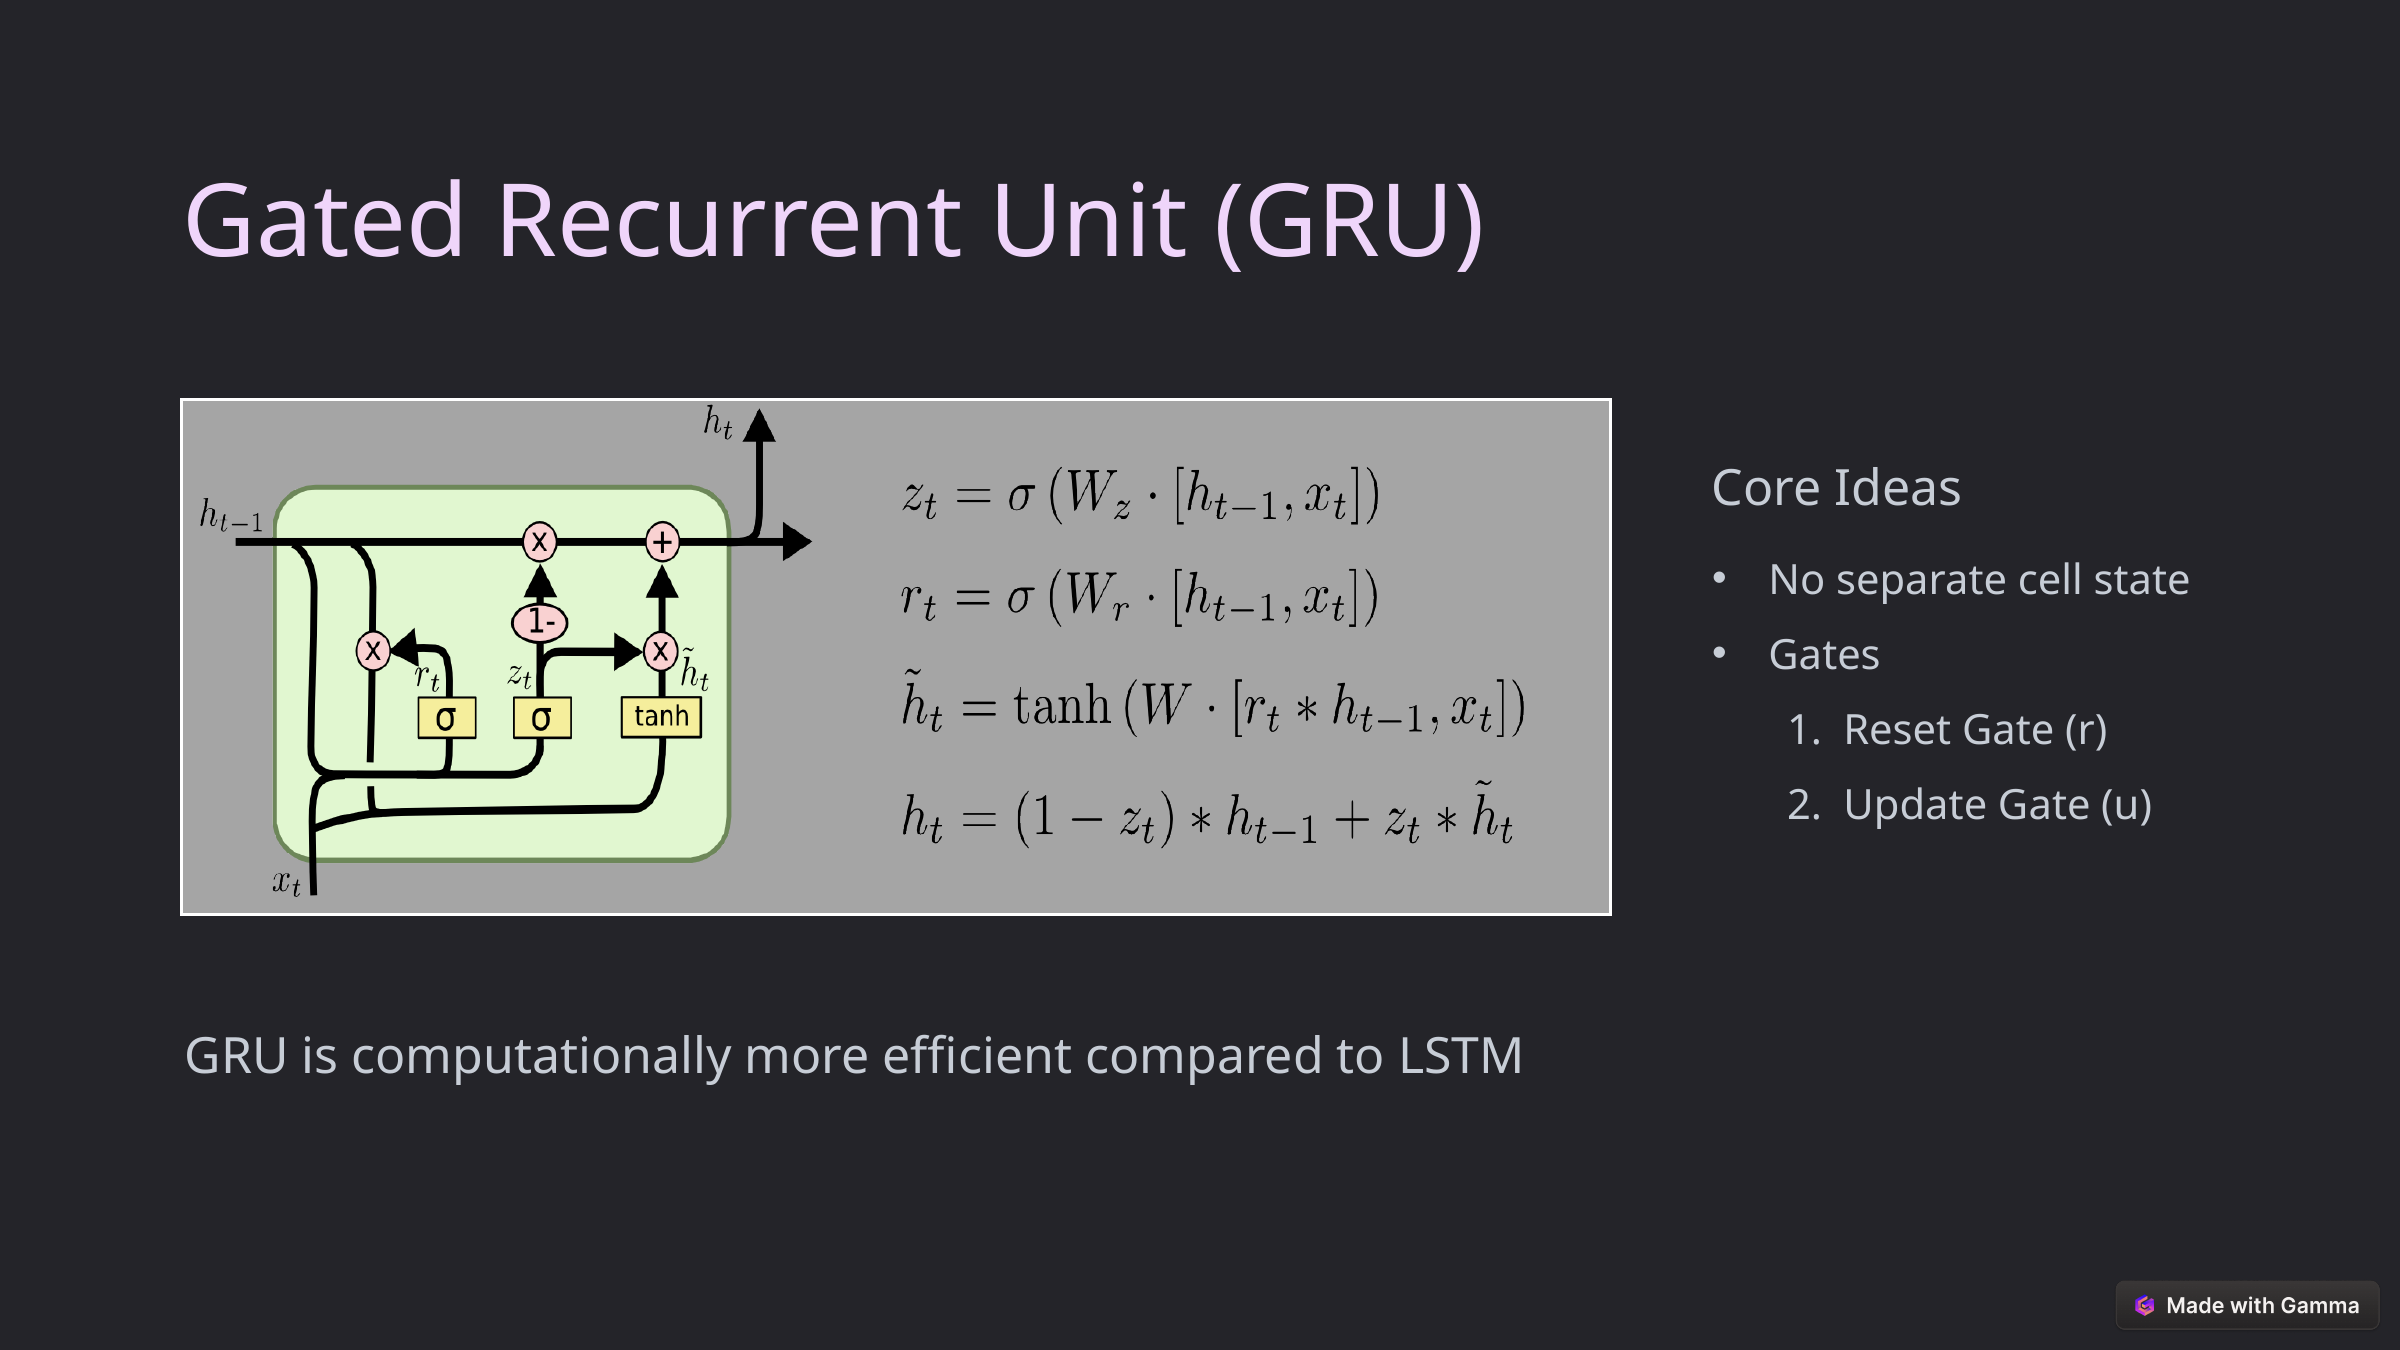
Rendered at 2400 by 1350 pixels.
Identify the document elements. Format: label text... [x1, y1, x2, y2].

text_box Core Ideas [1711, 459, 2400, 544]
picture [2106, 1271, 2389, 1339]
text_box Gated Recurrent Unit (GRU) [183, 151, 1532, 278]
text_box No separate cell state Gates Reset Gate (r) Update Gate (u) [1712, 527, 2320, 912]
text_box GRU is computationally more efficient compared to LSTM [184, 1026, 1609, 1112]
picture [182, 401, 1609, 913]
